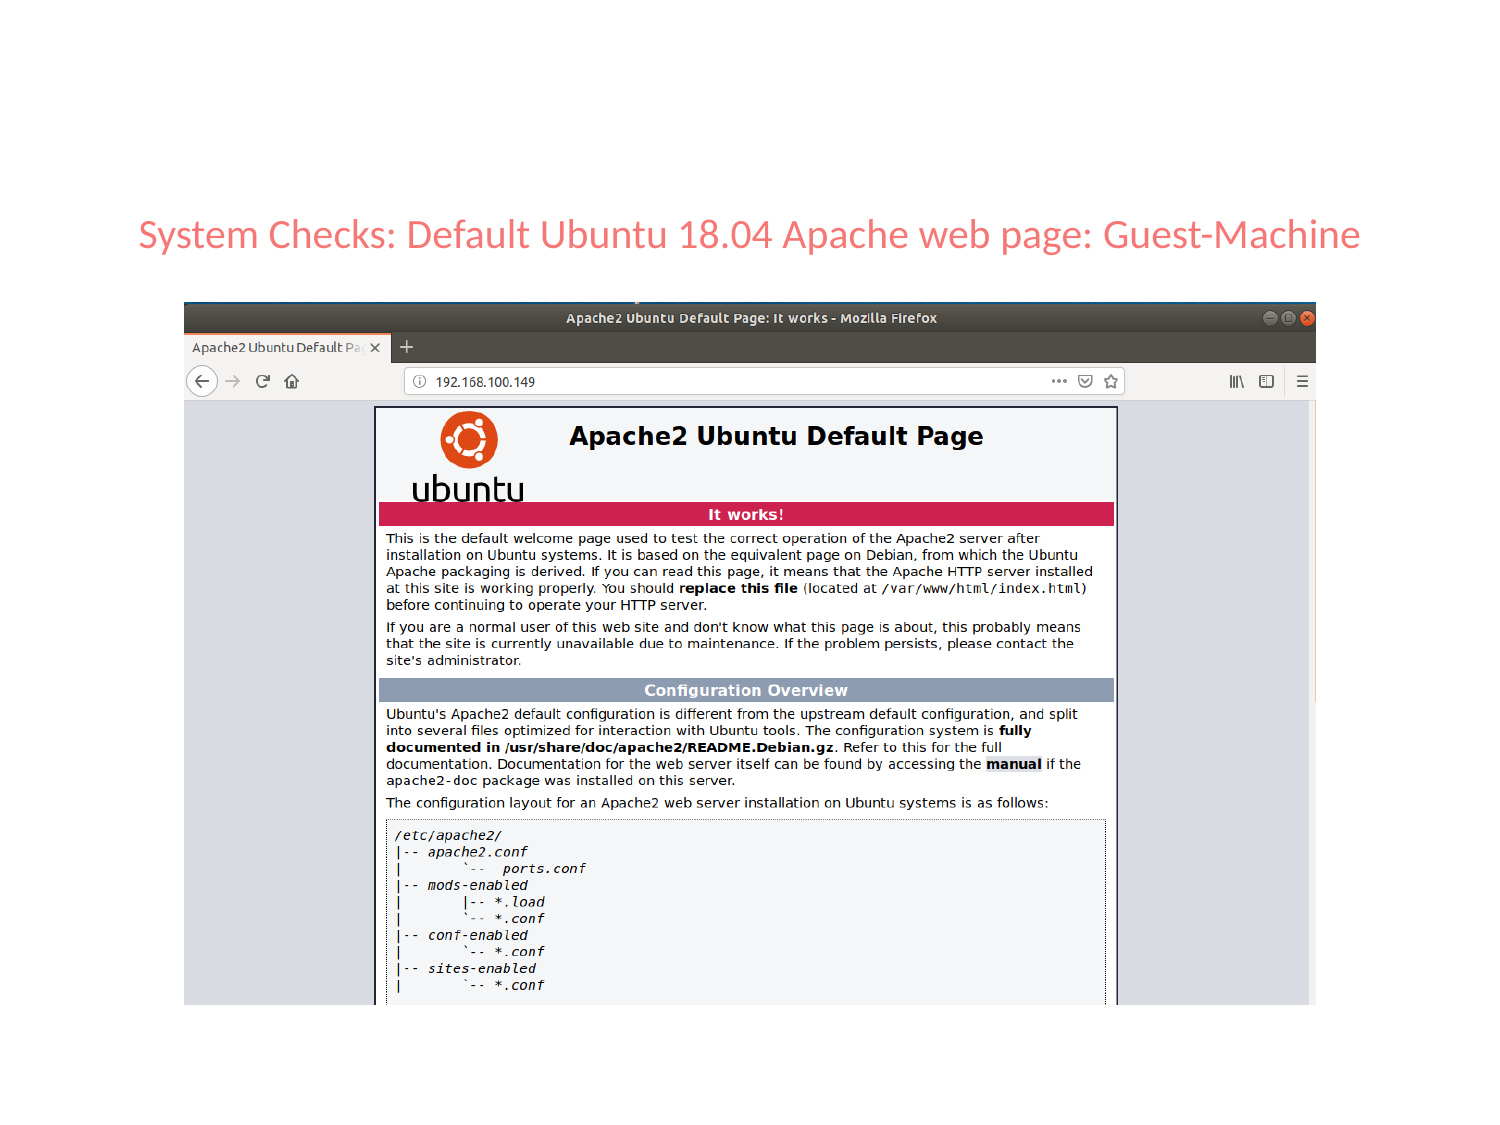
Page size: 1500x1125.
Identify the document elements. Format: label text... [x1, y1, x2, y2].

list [184, 302, 1316, 1006]
title System Checks: Default Ubuntu 18.04 Apache web page: Guest-Machine [75, 172, 1425, 291]
